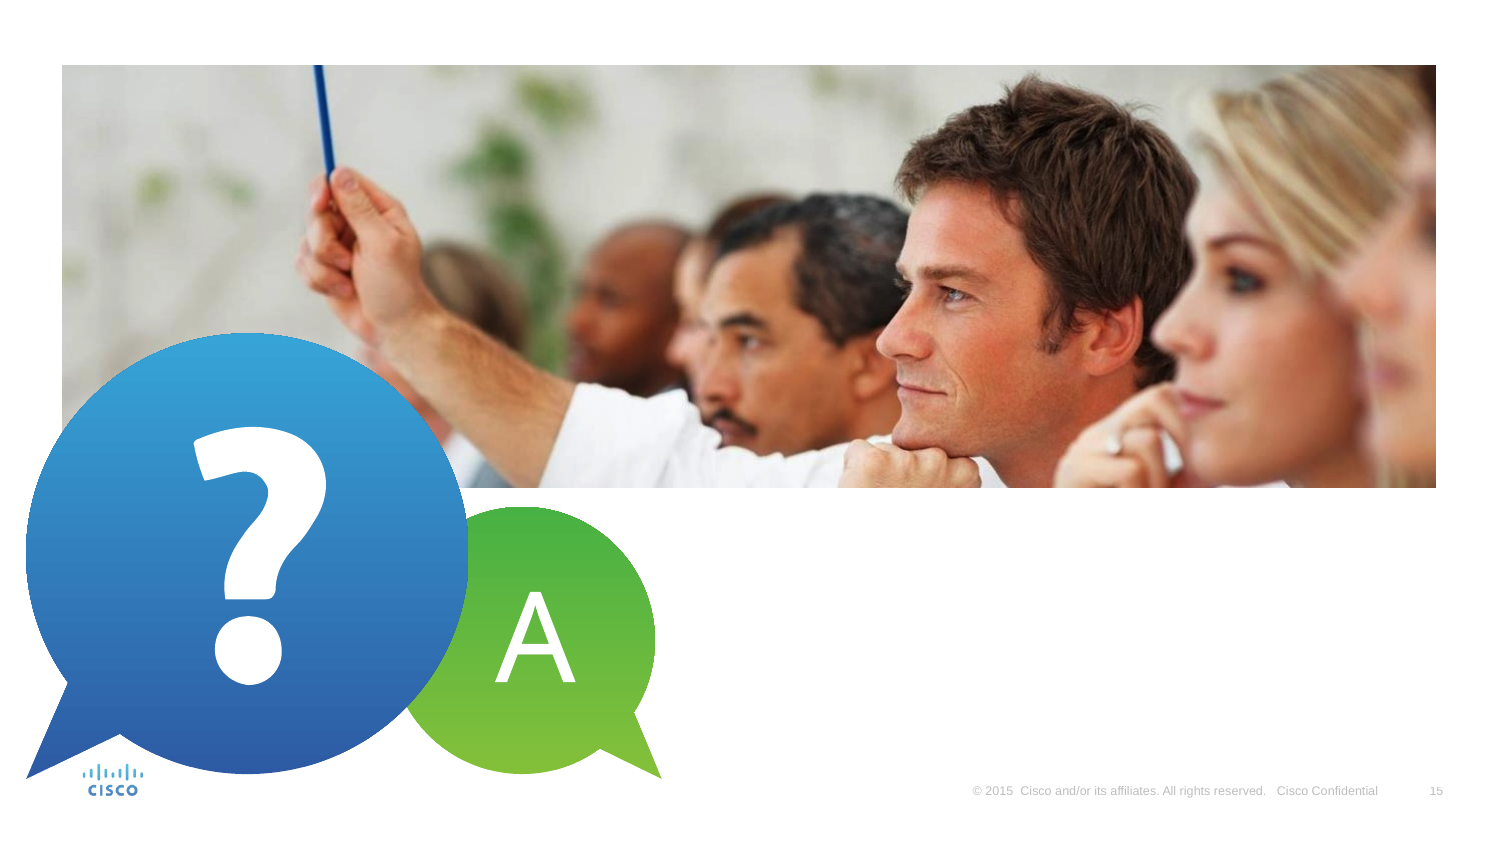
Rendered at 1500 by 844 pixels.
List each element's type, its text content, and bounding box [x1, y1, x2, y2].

text_box A [441, 549, 630, 715]
picture [62, 65, 1437, 488]
text_box [407, 562, 662, 779]
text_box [191, 422, 337, 686]
text_box [467, 506, 619, 549]
text_box [26, 441, 469, 779]
picture [77, 758, 149, 803]
